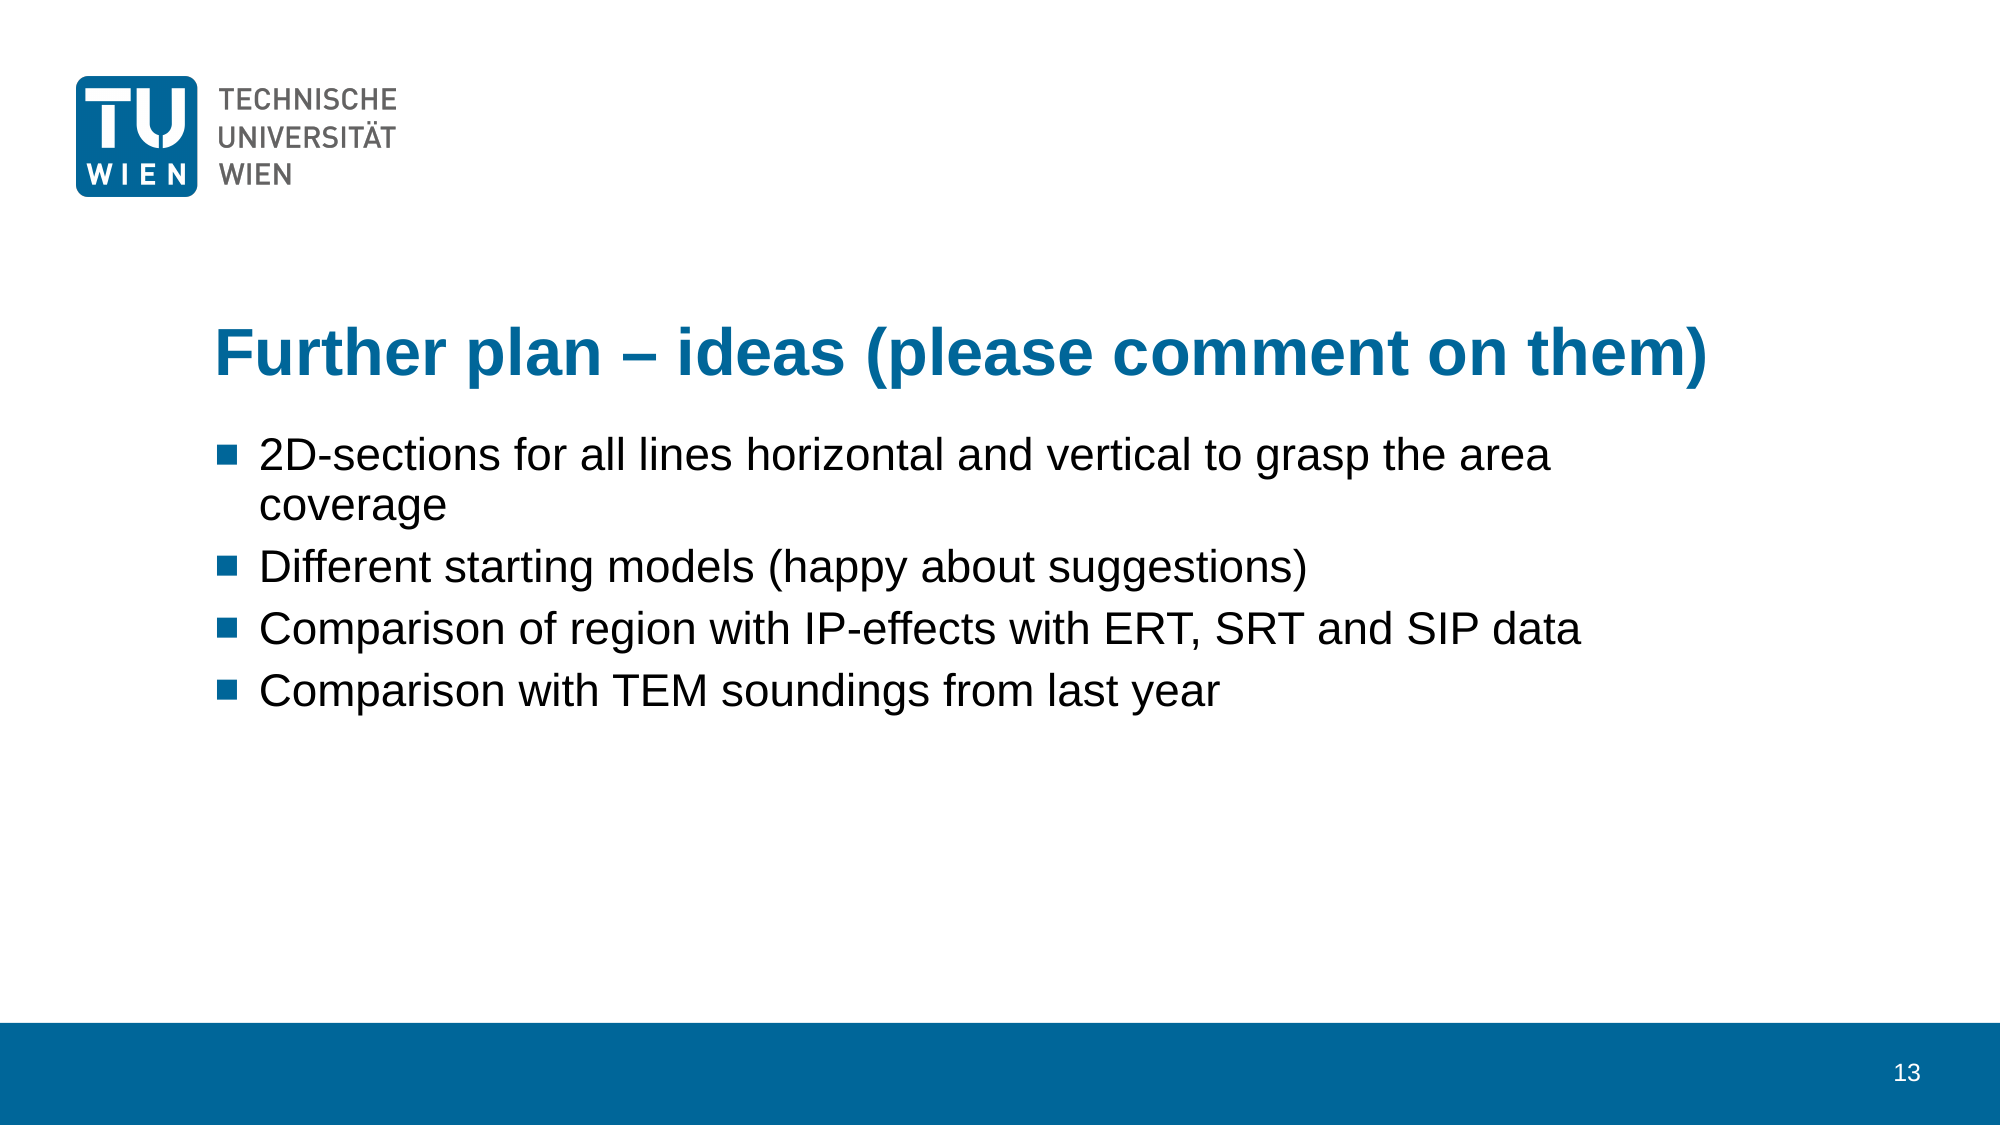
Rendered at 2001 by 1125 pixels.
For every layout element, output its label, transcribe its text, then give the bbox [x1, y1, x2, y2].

title Further plan – ideas (please comment on them) [214, 254, 1739, 391]
picture [102, 105, 114, 147]
picture [163, 89, 184, 147]
list 2D-sections for all lines horizontal and vertical to grasp the area coverage Different starting models (happy about suggestions) Comparison of region with IP-effects with ERT, SRT and SIP data Comparison with TEM soundings from last year [214, 431, 1739, 940]
slide_number 13 [1785, 1047, 1922, 1095]
picture [169, 164, 184, 184]
picture [76, 76, 83, 83]
picture [86, 89, 130, 101]
picture [137, 89, 158, 147]
picture [88, 164, 112, 184]
picture [142, 164, 155, 184]
picture [191, 76, 396, 197]
